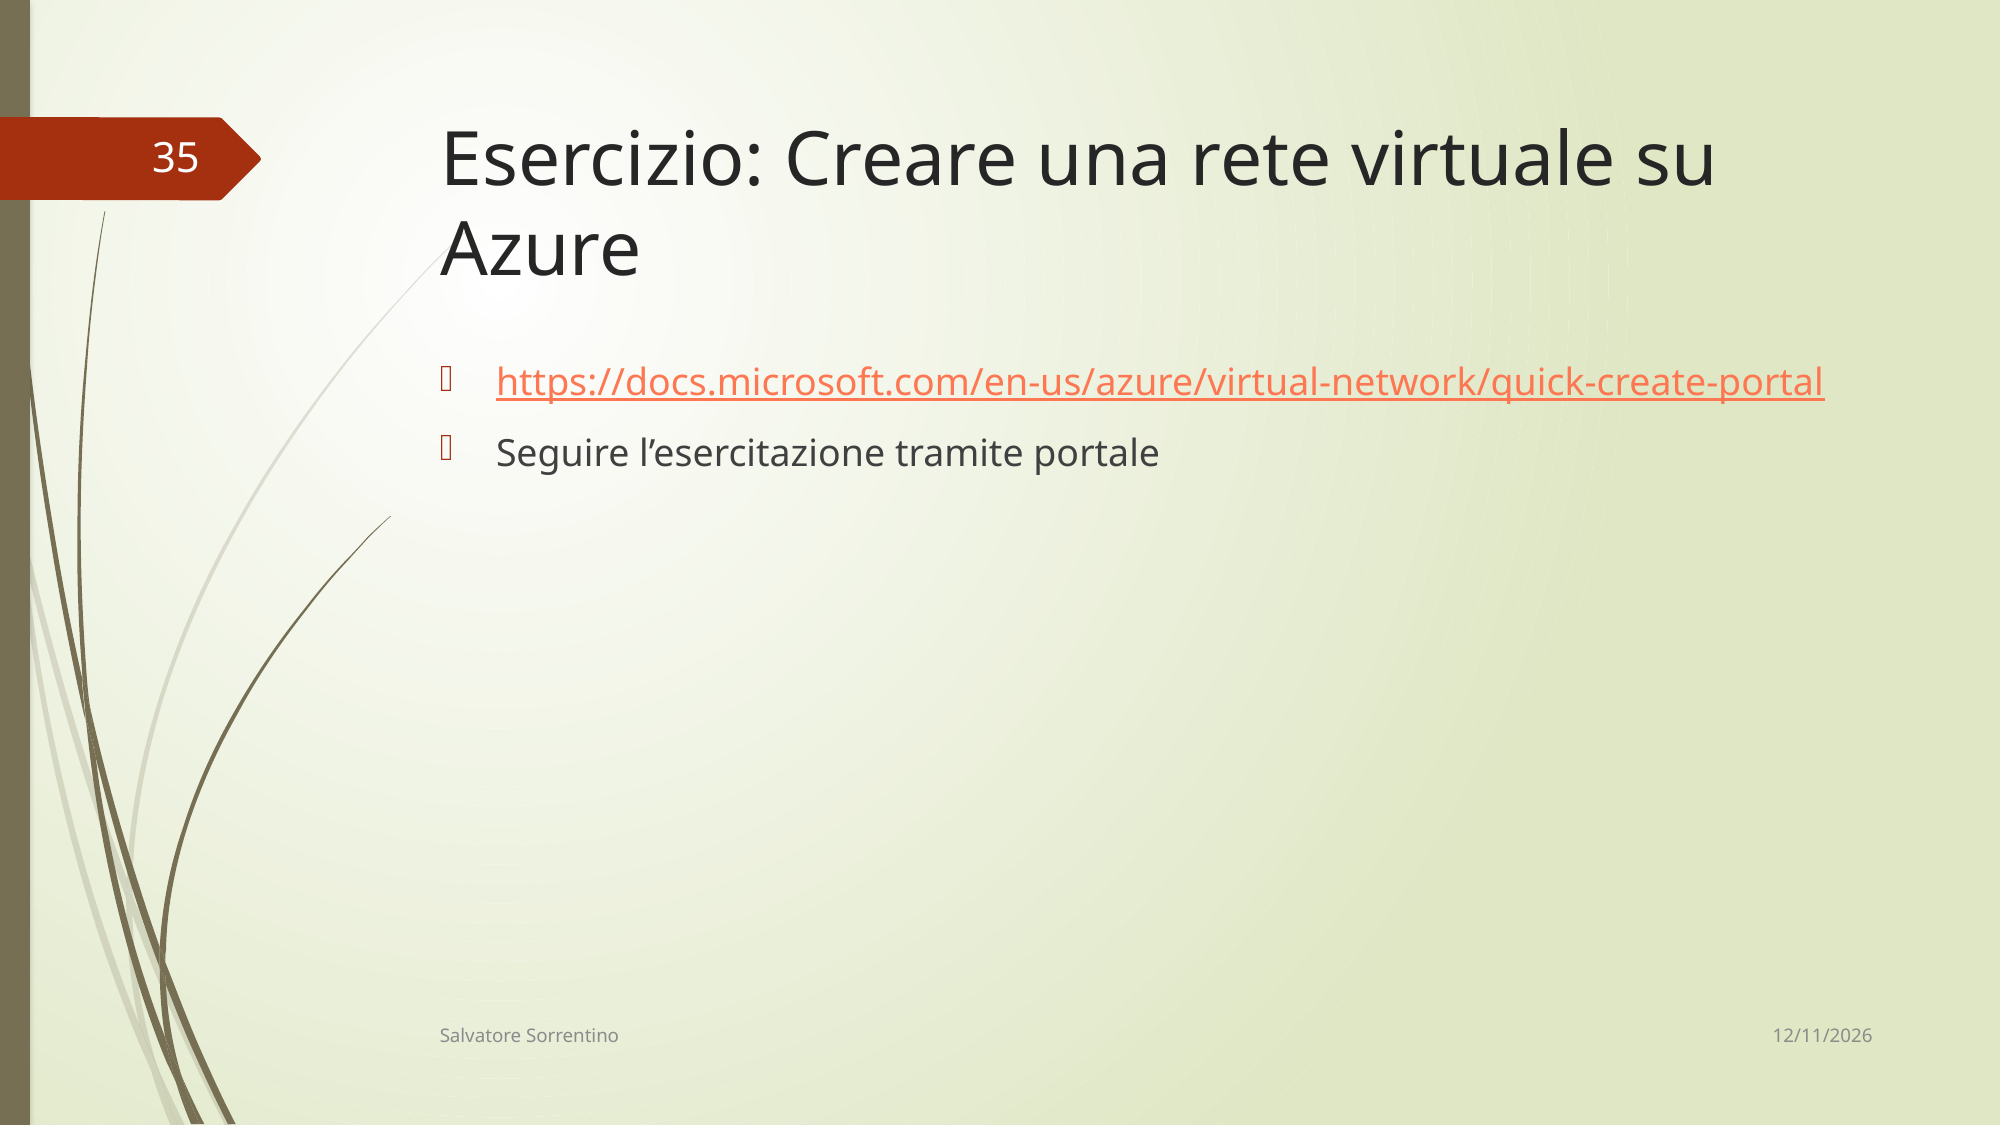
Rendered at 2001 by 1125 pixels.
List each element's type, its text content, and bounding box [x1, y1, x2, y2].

footer Salvatore Sorrentino [424, 1006, 1675, 1067]
list https://docs.microsoft.com/en-us/azure/virtual-network/quick-create-portal Seguire l’esercitazione tramite portale [424, 350, 1888, 970]
title Esercizio: Creare una rete virtuale su Azure [425, 102, 1888, 313]
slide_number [1699, 1005, 1888, 1067]
slide_number 35 [87, 129, 216, 190]
